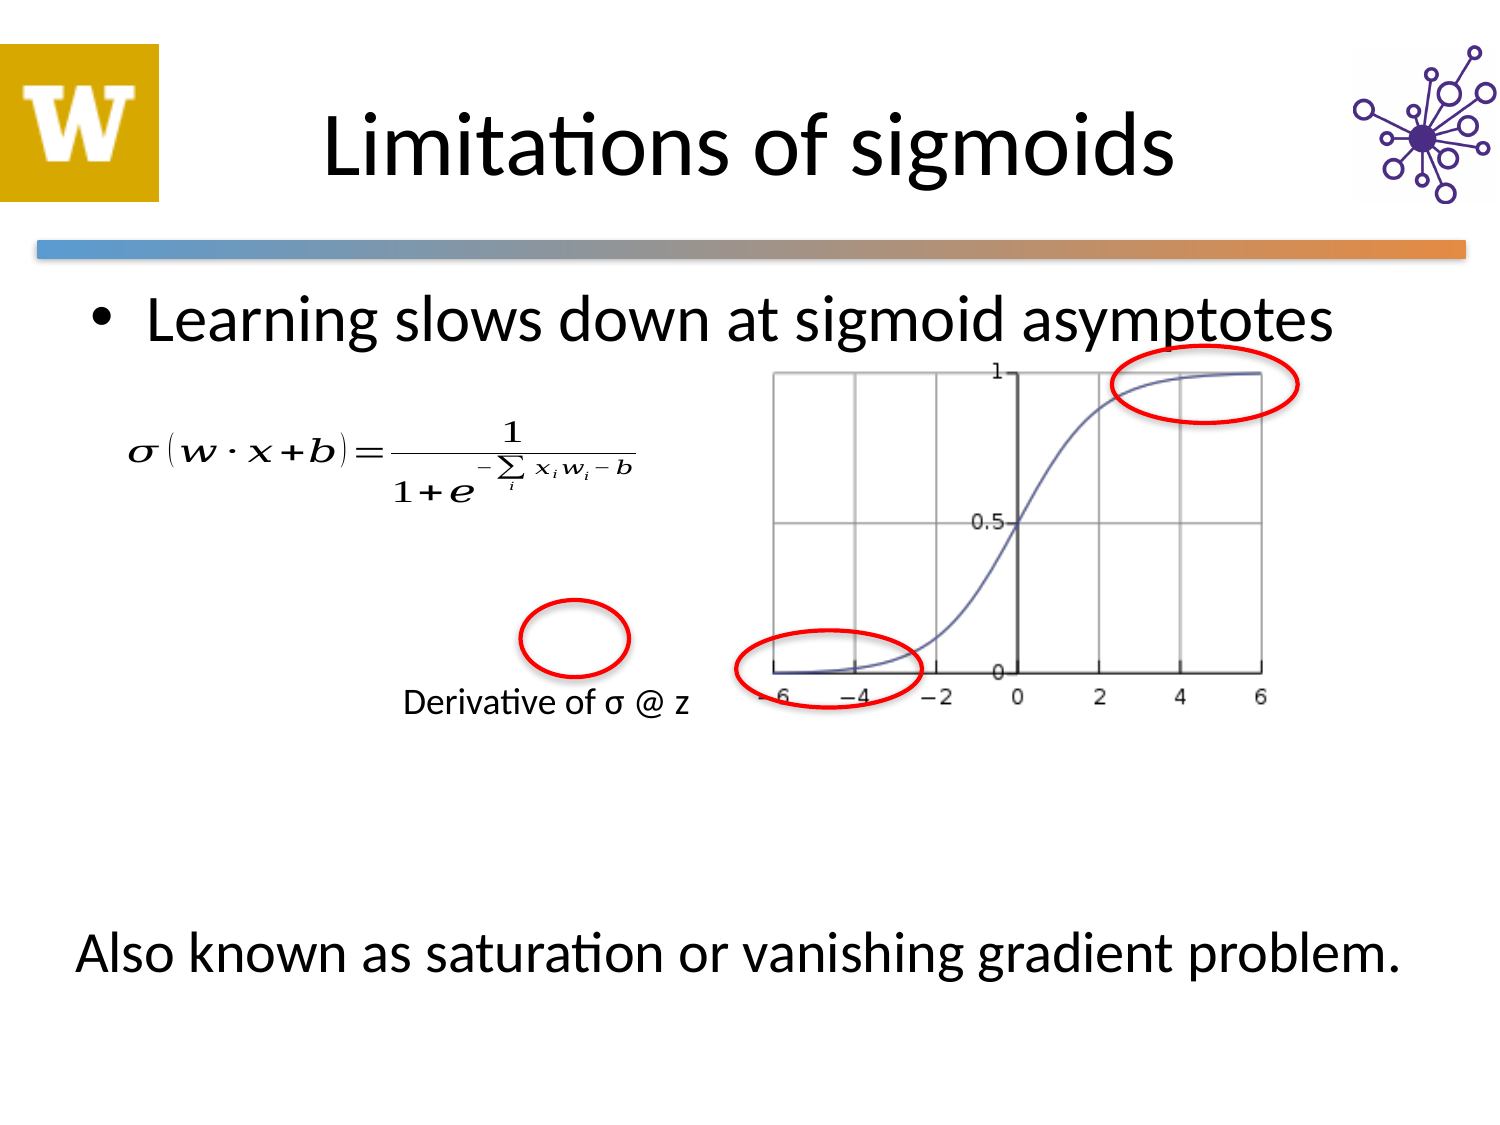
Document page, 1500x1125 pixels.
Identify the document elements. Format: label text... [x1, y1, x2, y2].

picture [738, 351, 1299, 725]
text_box [519, 599, 630, 669]
text_box Derivative of σ @ z [388, 669, 706, 730]
title Limitations of sigmoids [75, 45, 1425, 233]
picture [0, 44, 159, 202]
text_box Also known as saturation or vanishing gradient problem. [60, 907, 1418, 992]
picture [1425, 45, 1497, 204]
list Learning slows down at sigmoid asymptotes [75, 267, 1500, 1108]
text_box [1159, 345, 1251, 350]
